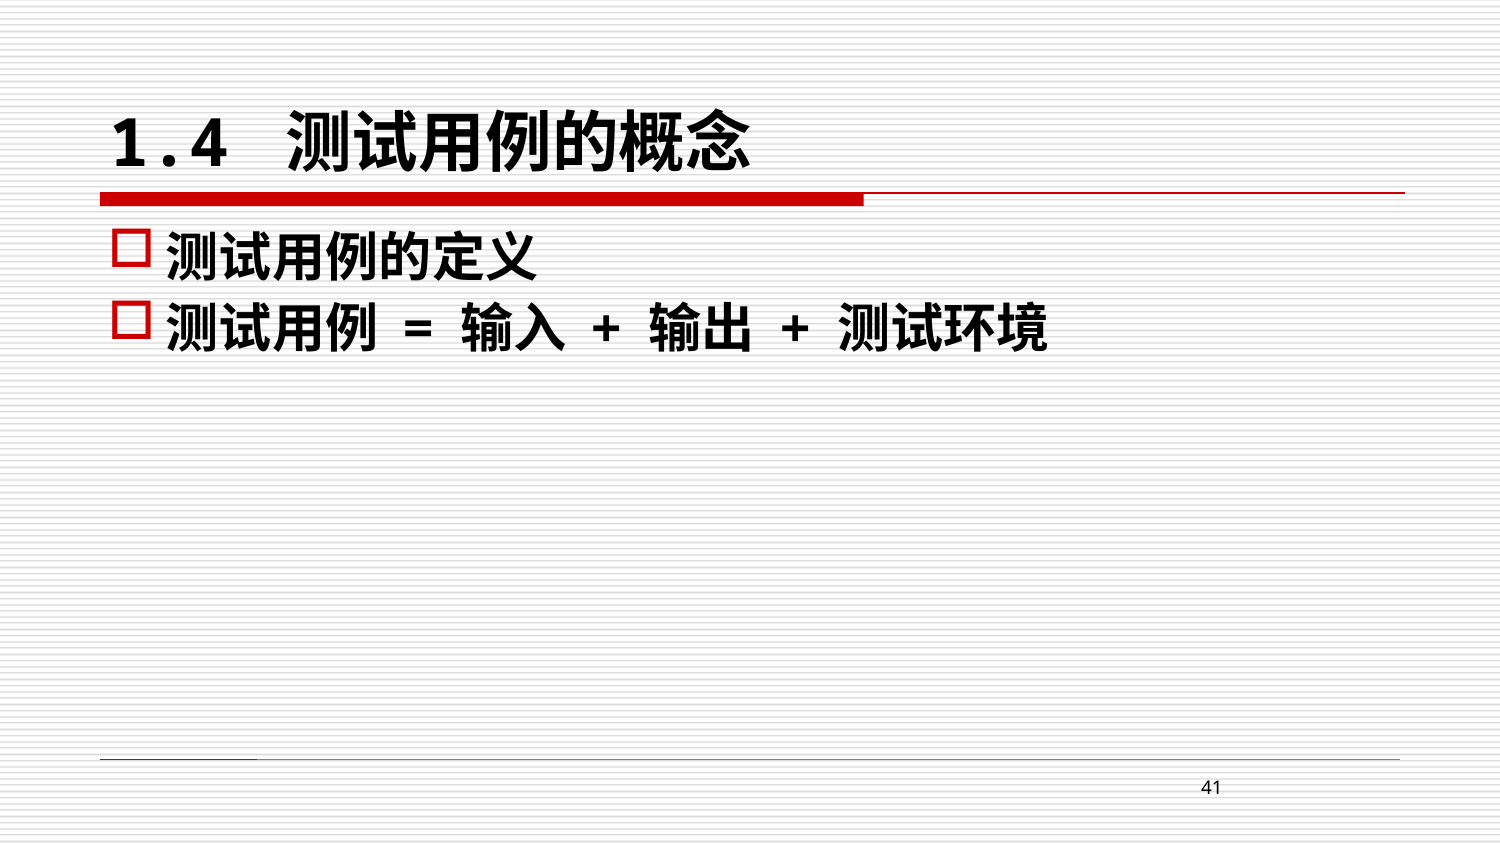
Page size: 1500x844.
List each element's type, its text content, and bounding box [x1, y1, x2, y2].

text_box 41 [993, 768, 1238, 827]
list 测试用例的定义 测试用例 = 输入 + 输出 + 测试环境 [93, 215, 1400, 741]
title 1.4 测试用例的概念 [94, 37, 1407, 188]
picture [0, 0, 1500, 844]
